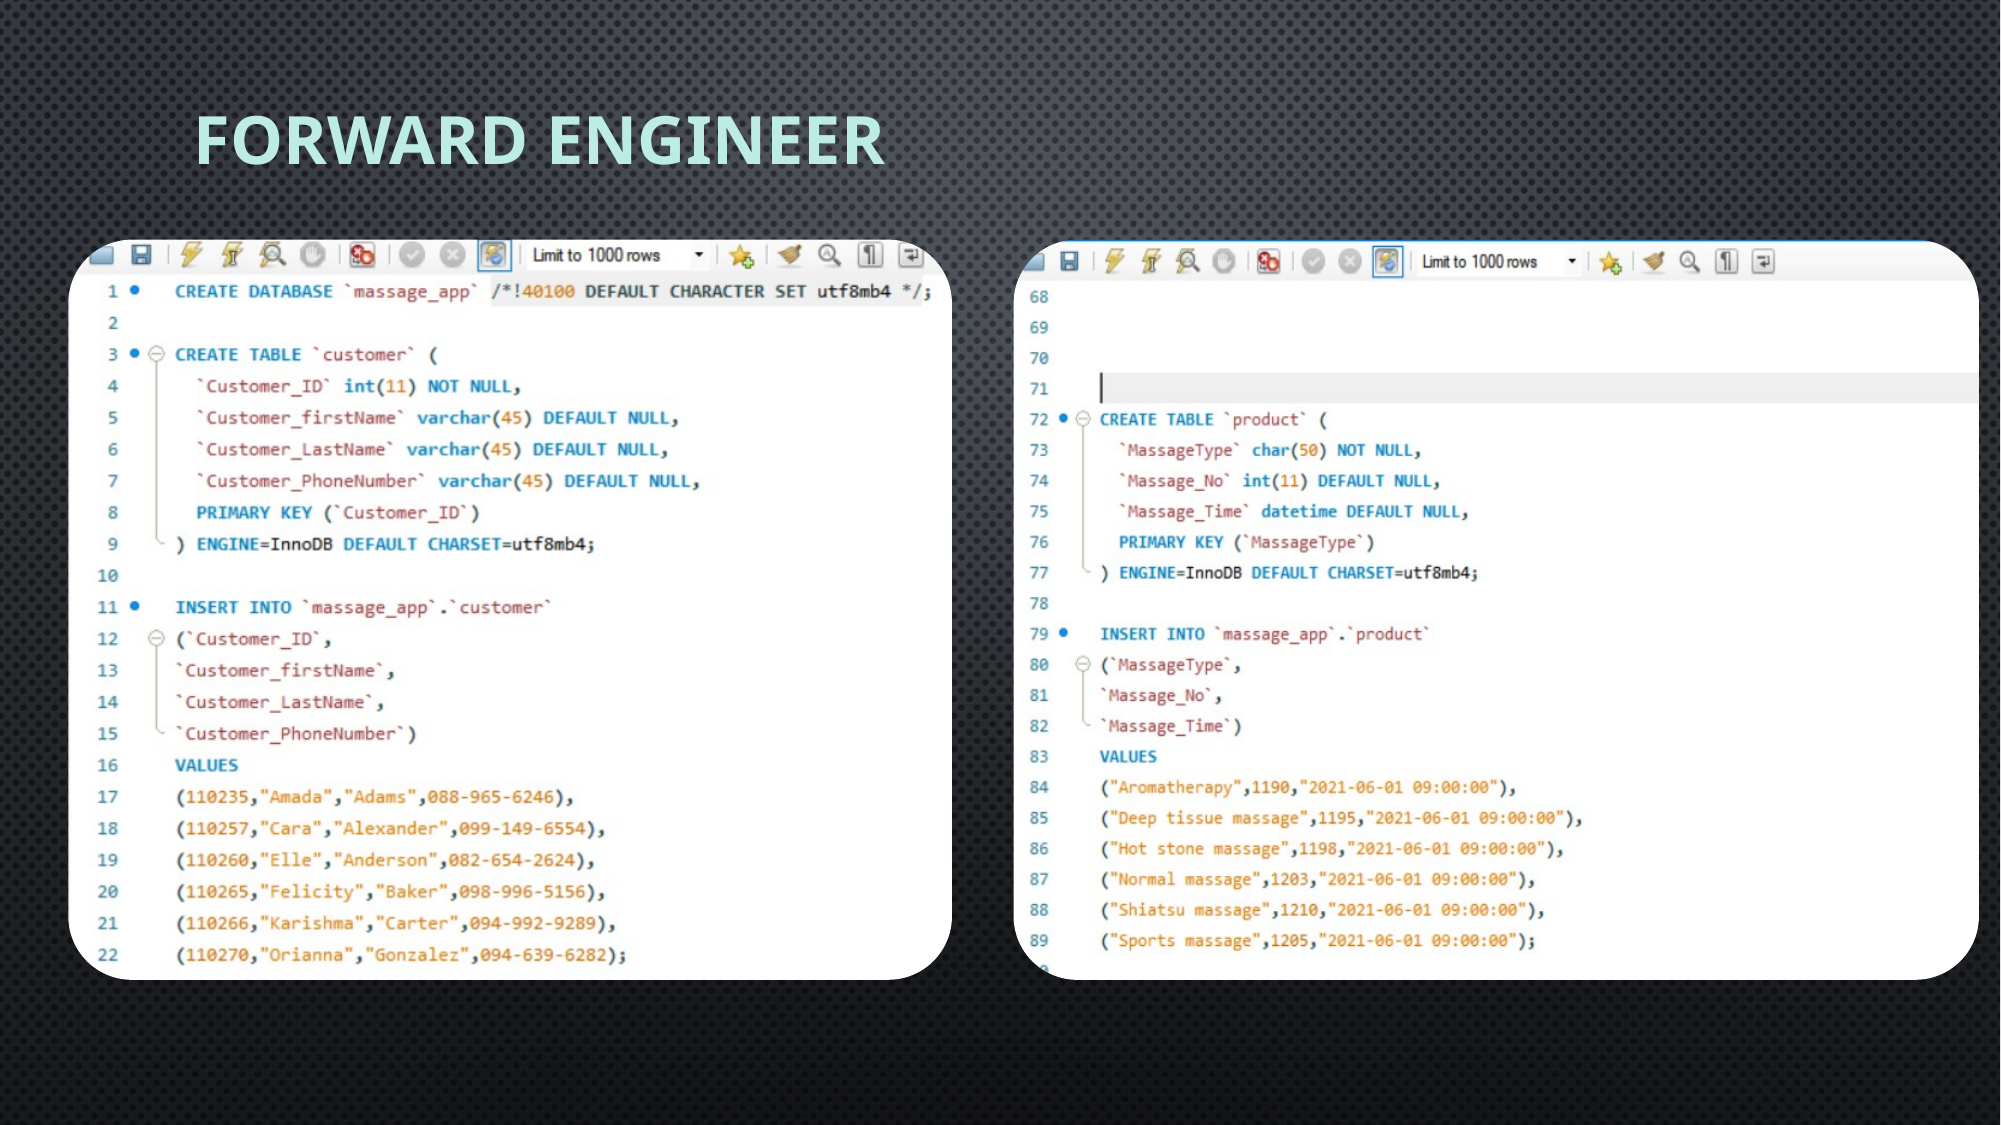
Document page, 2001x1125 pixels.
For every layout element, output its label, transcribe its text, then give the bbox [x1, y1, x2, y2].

title Forward engineer [178, 0, 1804, 295]
picture [1013, 239, 1980, 981]
picture [68, 239, 953, 981]
